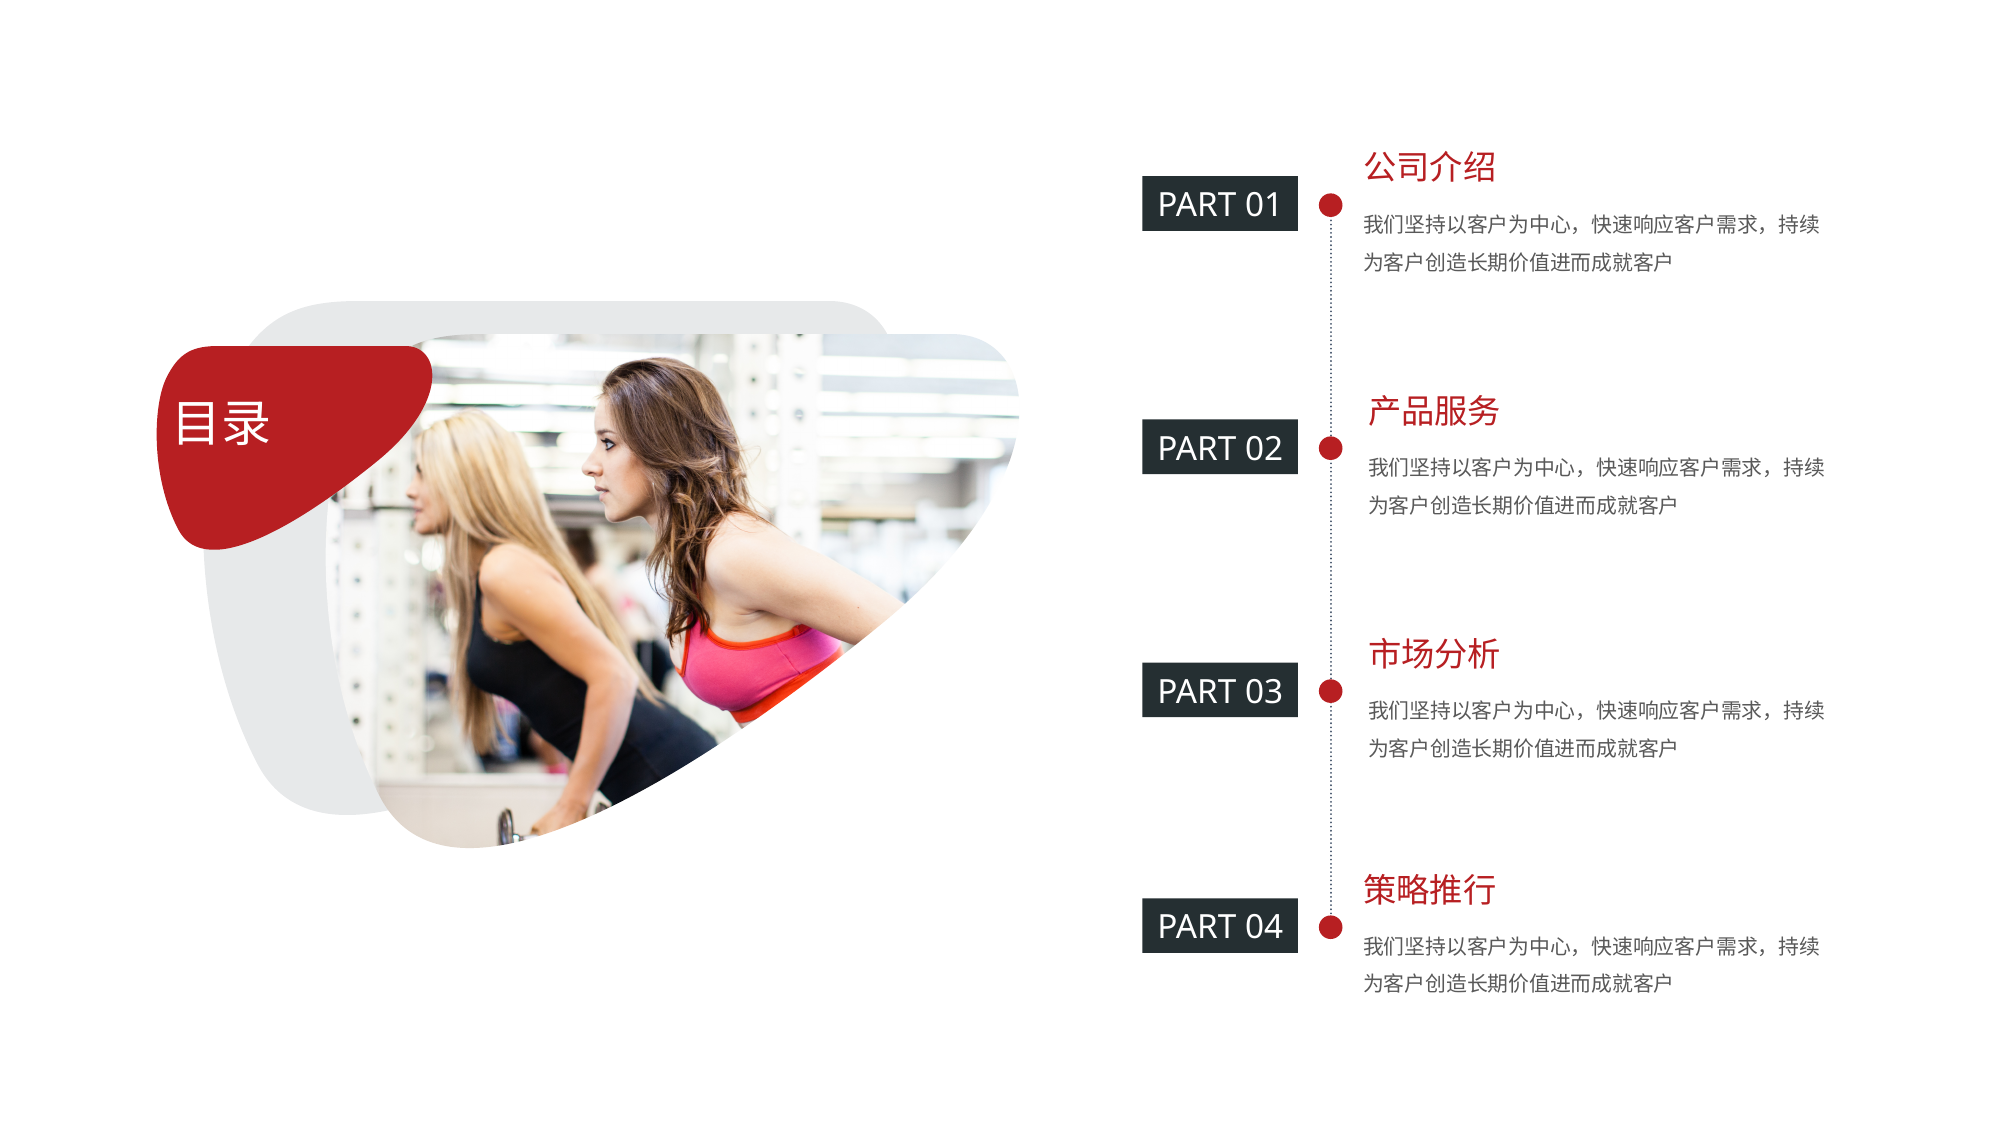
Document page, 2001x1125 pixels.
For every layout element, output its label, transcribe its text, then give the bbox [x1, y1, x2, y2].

text_box 公司介绍 我们坚持以客户为中心，快速响应客户需求，持续为客户创造长期价值进而成就客户 [1348, 119, 1839, 282]
text_box [203, 519, 388, 815]
text_box [163, 346, 433, 469]
text_box [1317, 914, 1344, 941]
text_box [1317, 192, 1344, 218]
text_box [173, 519, 297, 550]
text_box [1317, 435, 1344, 461]
text_box [1317, 678, 1344, 704]
text_box PART 01 [1142, 176, 1298, 231]
text_box [248, 301, 888, 346]
text_box 市场分析 我们坚持以客户为中心，快速响应客户需求，持续为客户创造长期价值进而成就客户 [1353, 605, 1844, 768]
text_box PART 02 [1142, 419, 1298, 475]
text_box PART 03 [1142, 662, 1298, 718]
text_box 策略推行 我们坚持以客户为中心，快速响应客户需求，持续为客户创造长期价值进而成就客户 [1348, 841, 1839, 1004]
text_box 产品服务 我们坚持以客户为中心，快速响应客户需求，持续为客户创造长期价值进而成就客户 [1353, 362, 1844, 525]
text_box 目录 [156, 384, 368, 519]
text_box [325, 334, 1020, 849]
text_box PART 04 [1142, 898, 1298, 953]
